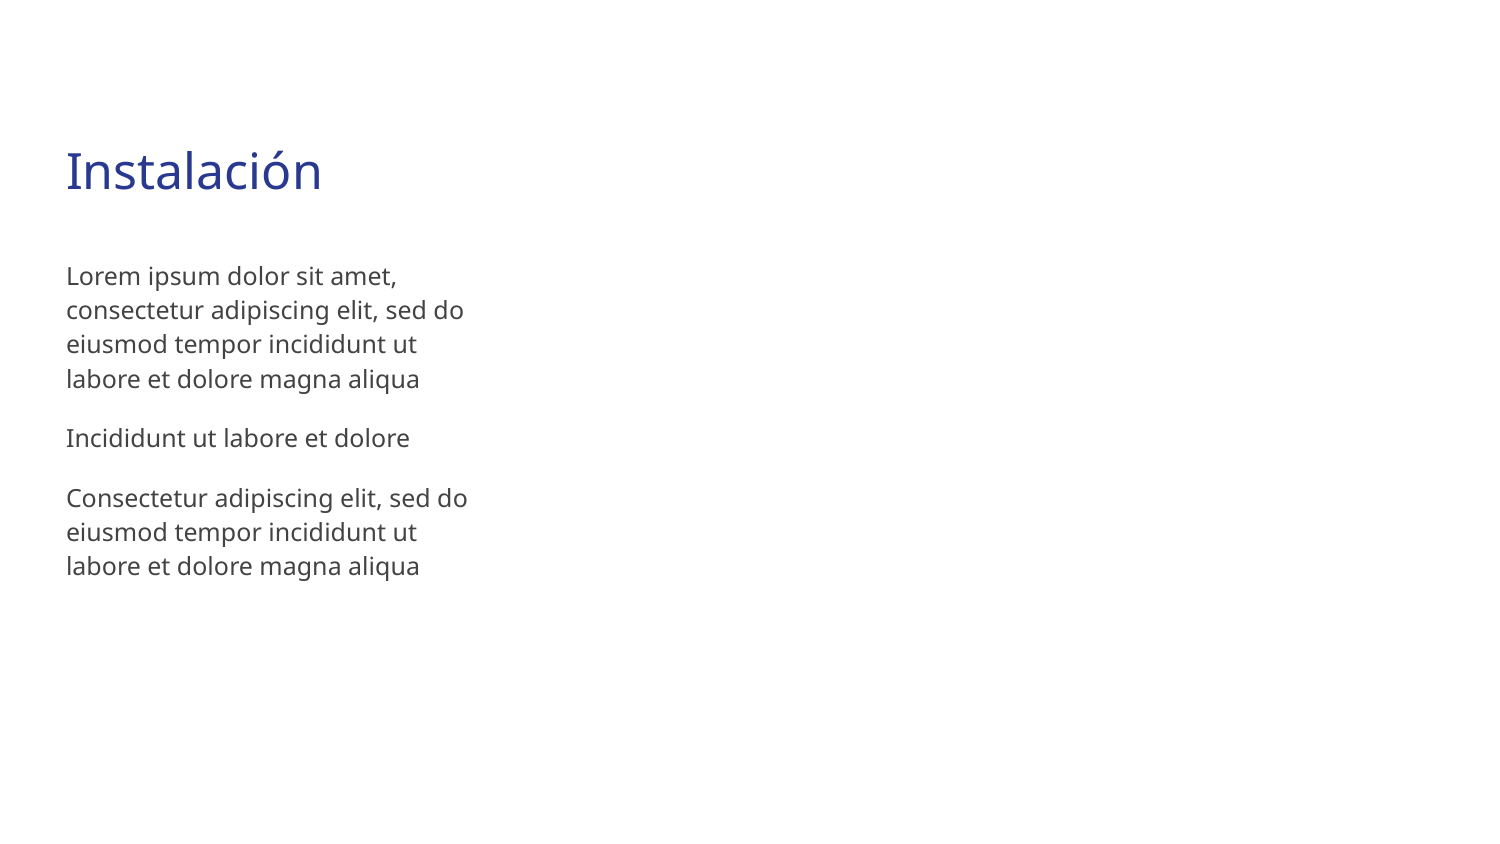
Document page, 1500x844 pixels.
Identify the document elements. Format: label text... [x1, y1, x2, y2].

list Lorem ipsum dolor sit amet, consectetur adipiscing elit, sed do eiusmod tempor incididunt ut labore et dolore magna aliqua Incididunt ut labore et dolore Consectetur adipiscing elit, sed do eiusmod tempor incididunt ut labore et dolore magna aliqua [51, 240, 512, 750]
title Instalación [51, 91, 512, 216]
